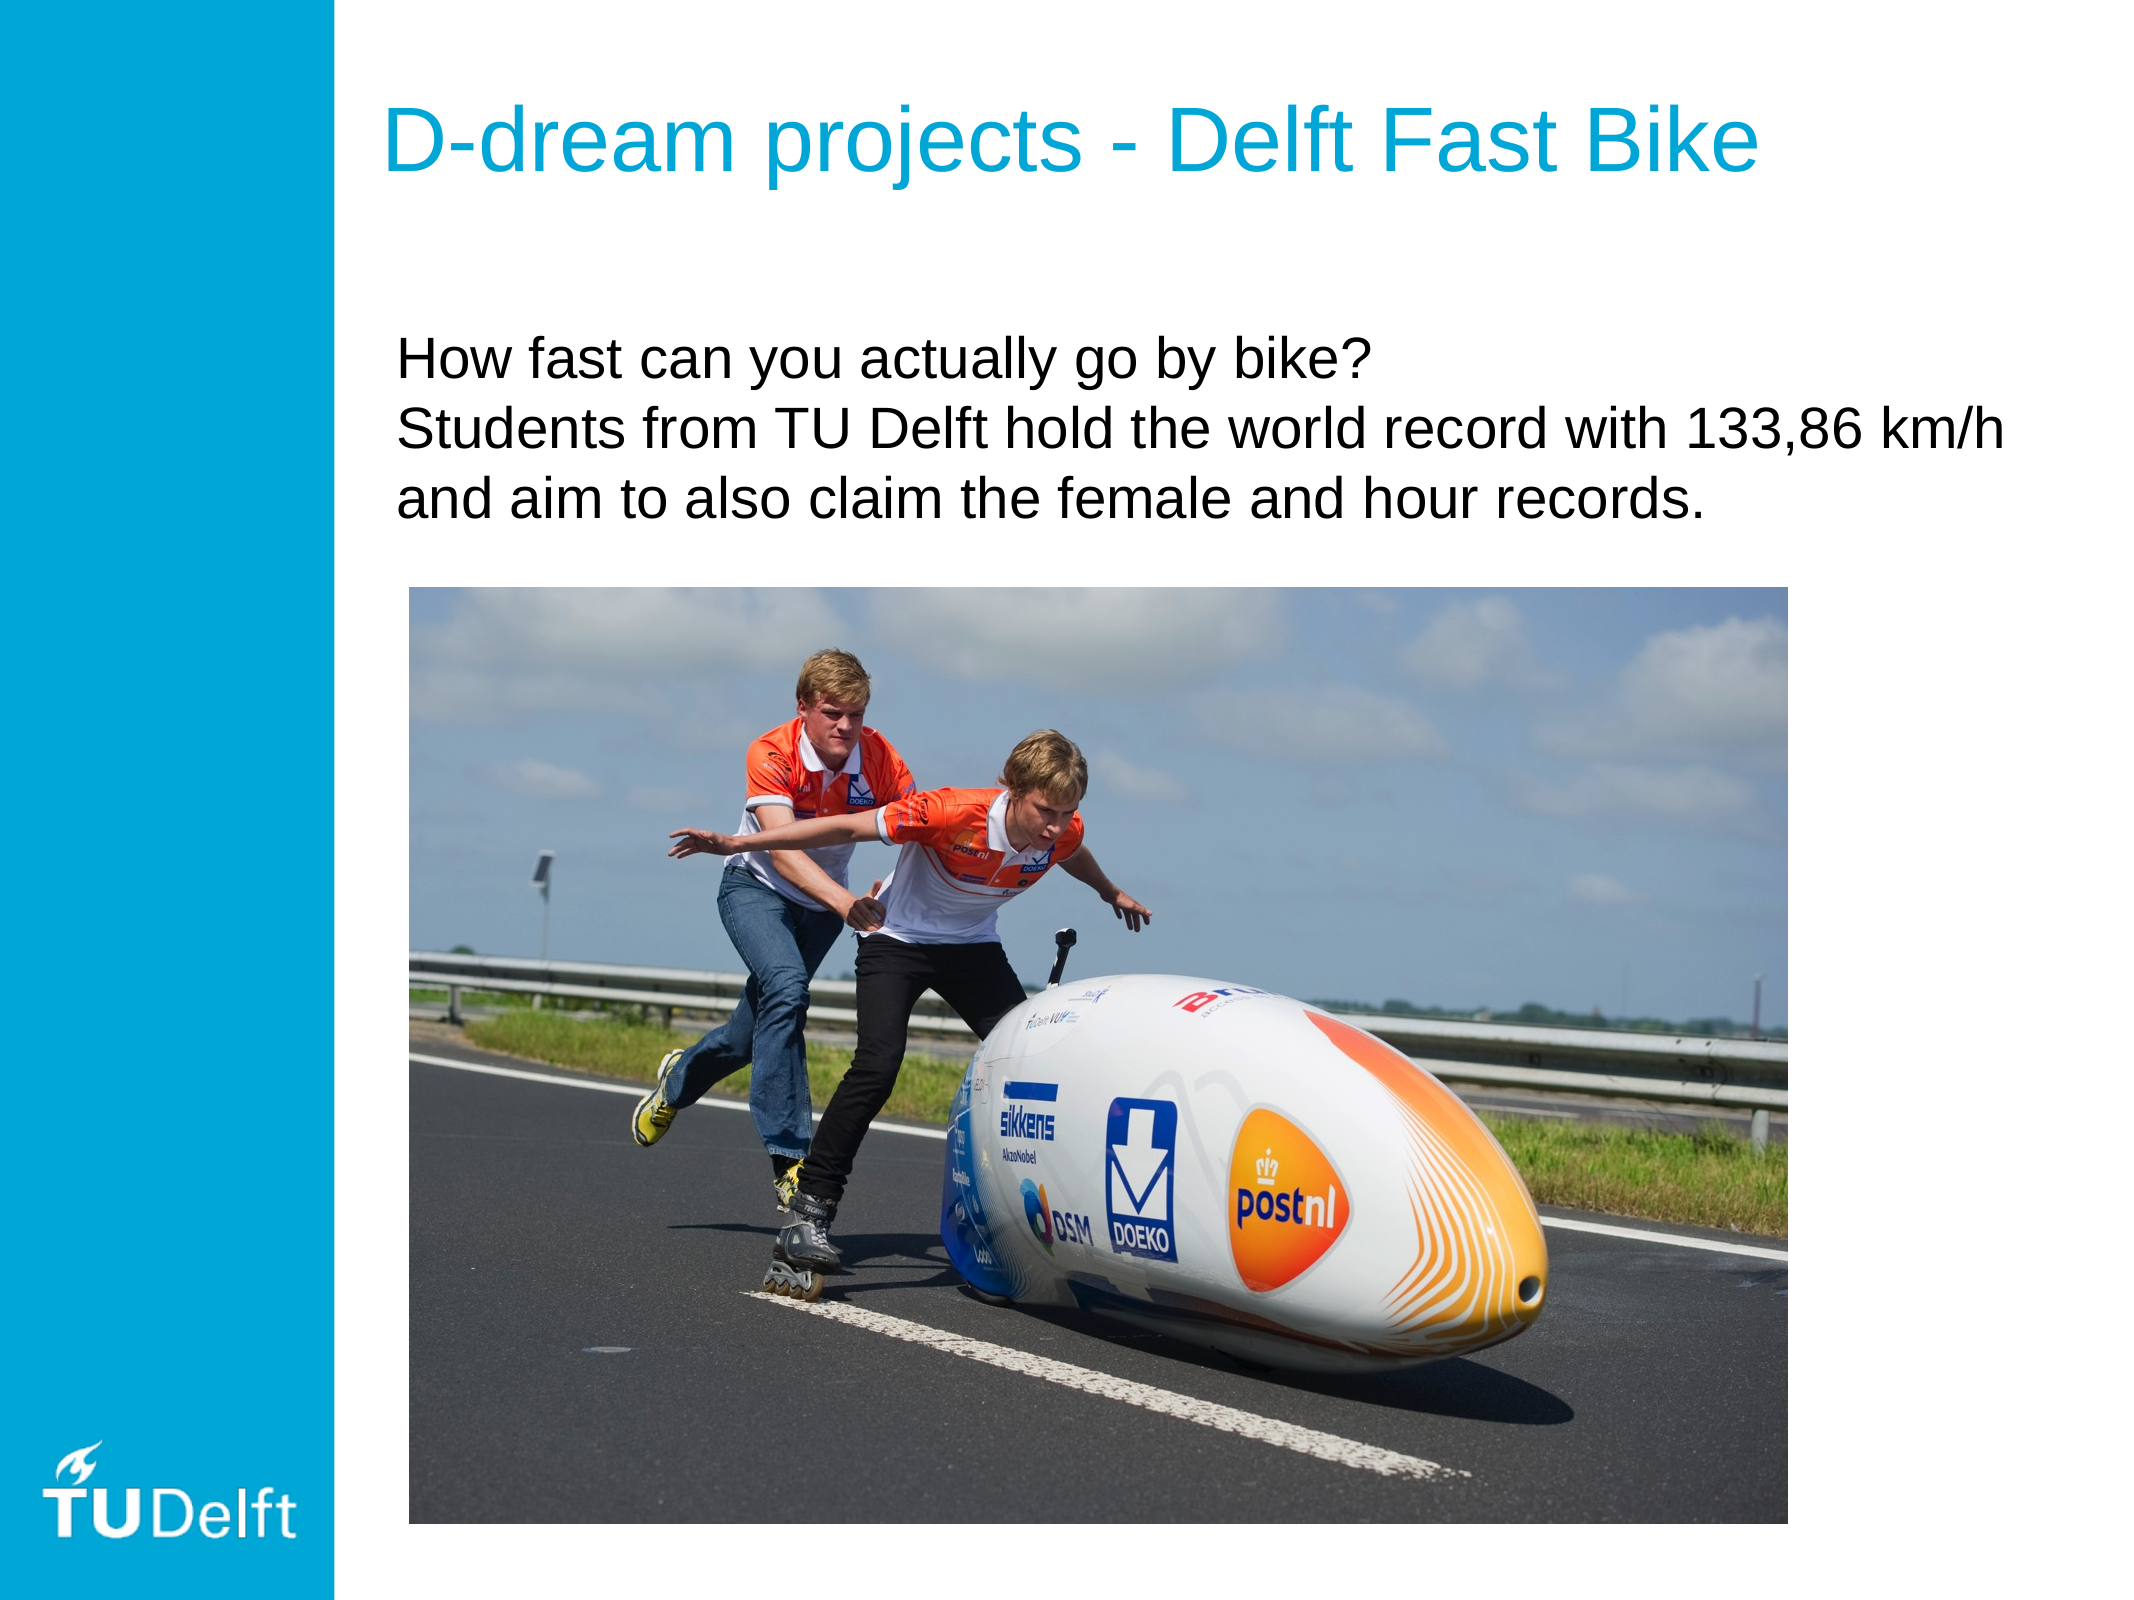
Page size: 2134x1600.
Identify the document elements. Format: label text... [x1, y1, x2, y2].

text_box D-dream projects - Delft Fast Bike [381, 79, 2024, 328]
picture [408, 587, 1788, 1524]
text_box How fast can you actually go by bike? Students from TU Delft hold the world record with 133,86 km/h and aim to also claim the female and hour records. [381, 313, 2098, 678]
